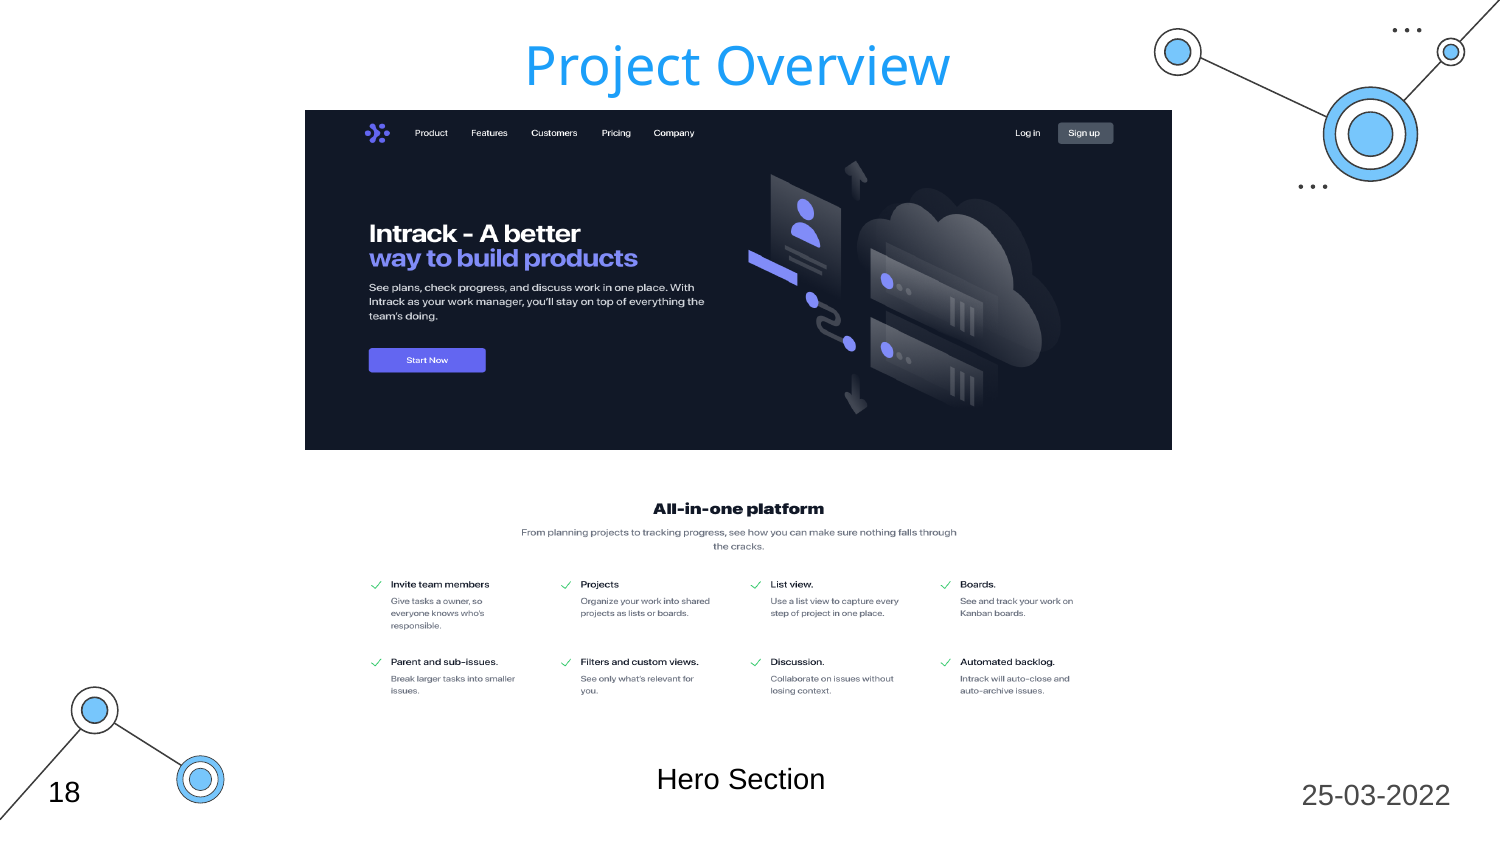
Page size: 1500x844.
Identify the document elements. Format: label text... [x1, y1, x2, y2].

text_box 25-03-2022 [1286, 769, 1467, 820]
title Project Overview [92, 16, 1384, 111]
picture [304, 109, 1172, 746]
text_box Hero Section [641, 754, 992, 811]
text_box 18 [33, 766, 96, 817]
